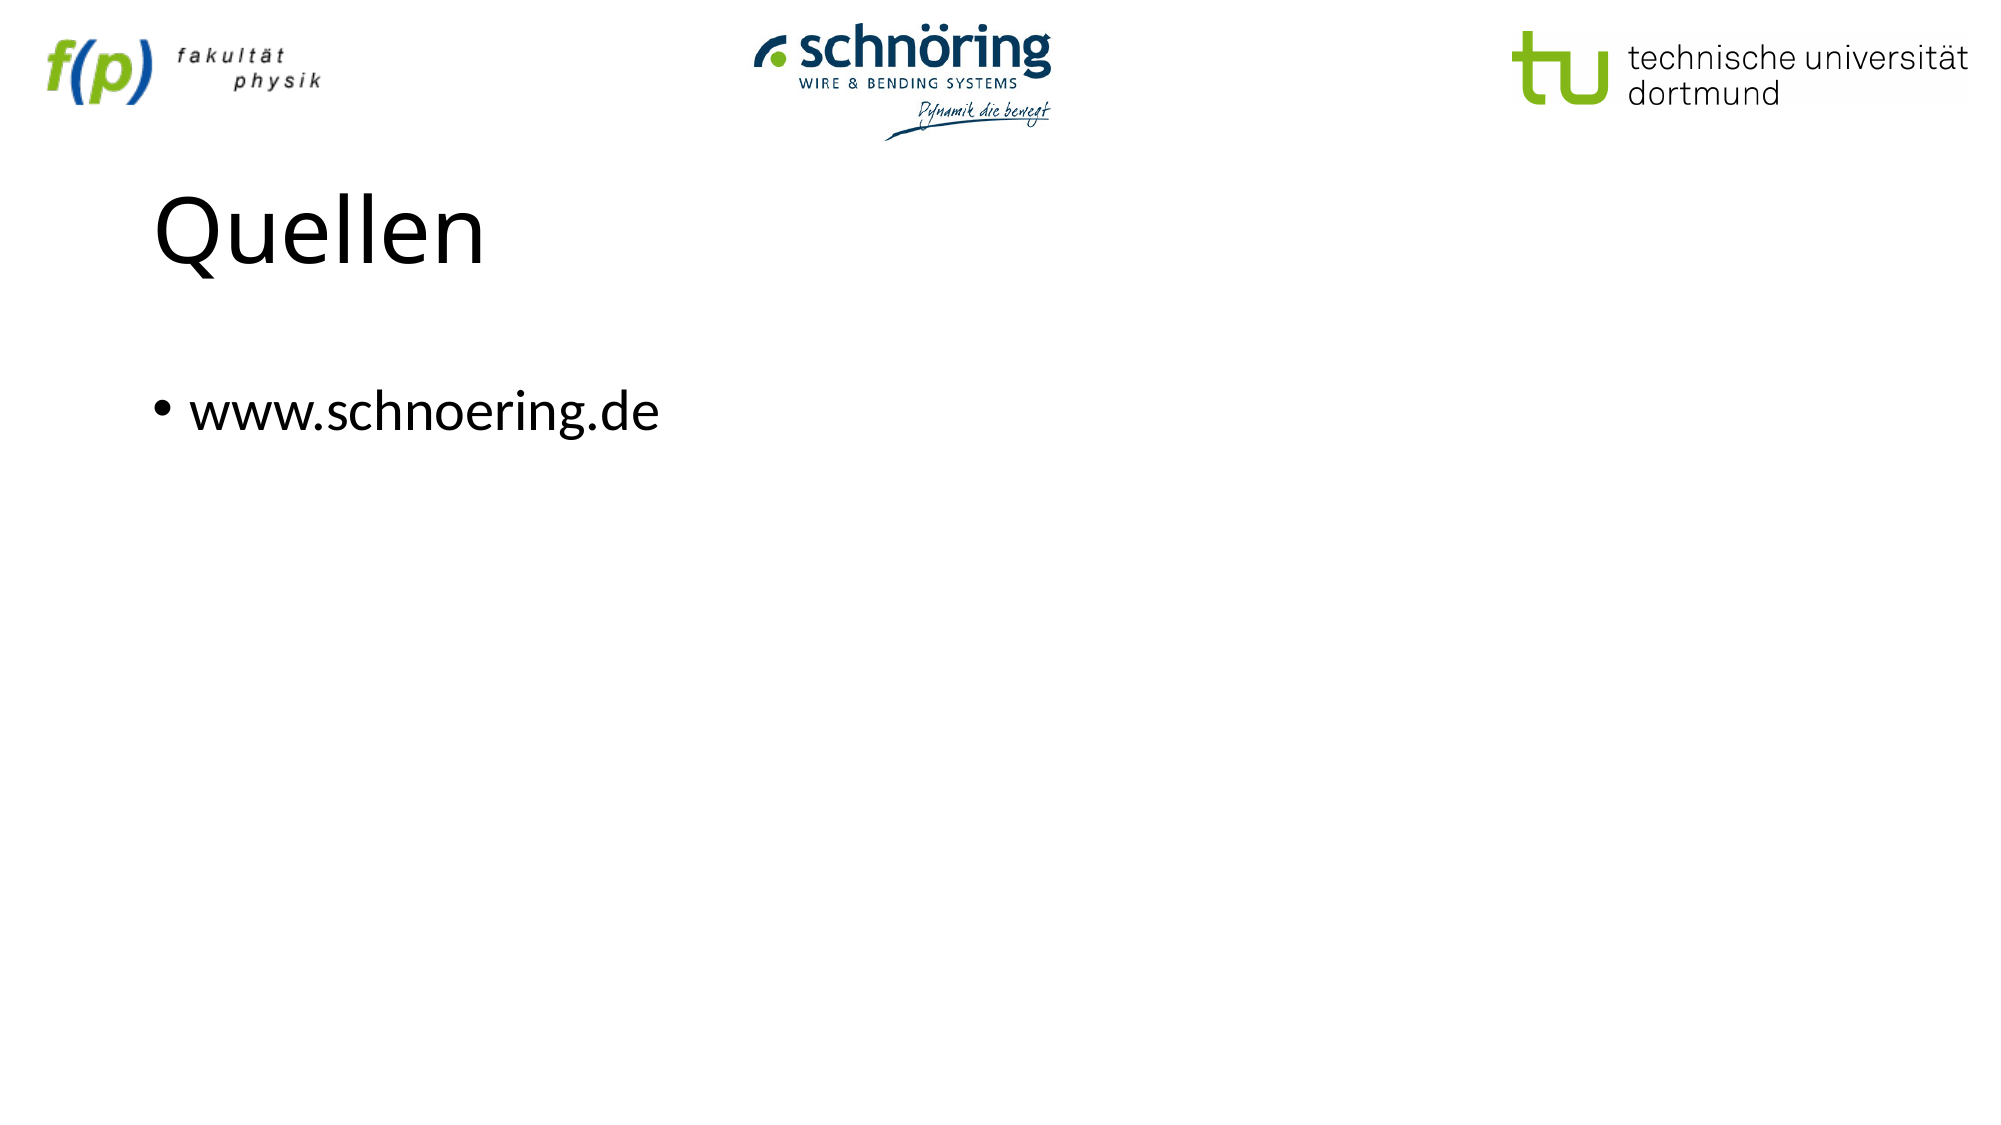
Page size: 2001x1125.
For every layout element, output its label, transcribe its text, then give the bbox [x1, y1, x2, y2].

picture [740, 0, 1067, 125]
list www.schnoering.de [137, 372, 1863, 1014]
picture [32, 11, 444, 126]
title Quellen [137, 125, 1863, 343]
picture [1512, 31, 1968, 105]
